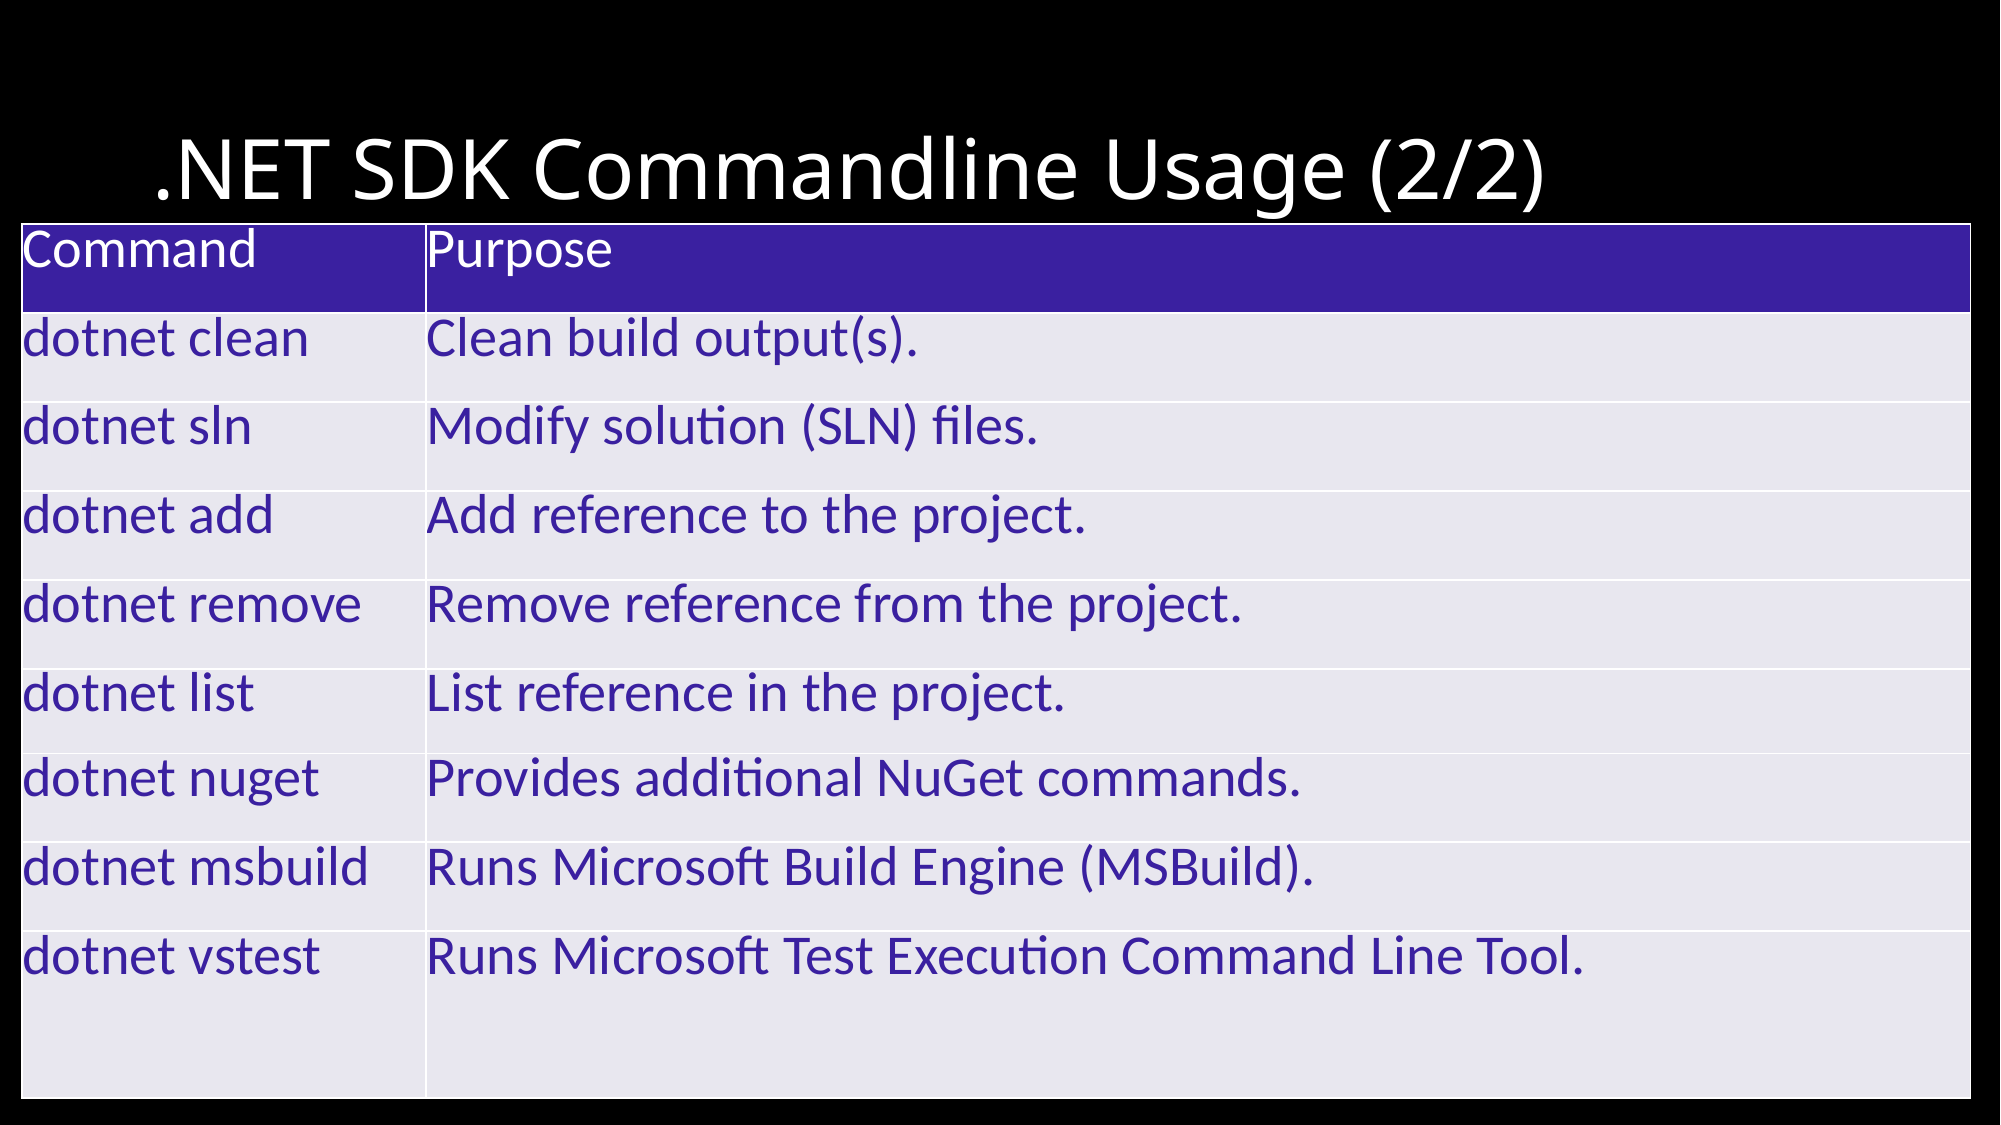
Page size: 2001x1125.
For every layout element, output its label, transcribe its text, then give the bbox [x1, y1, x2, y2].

table_cell Remove reference from the project. [427, 581, 1970, 668]
table_cell List reference in the project. [427, 670, 1970, 753]
table_cell Modify solution (SLN) files. [427, 403, 1970, 490]
table_cell Runs Microsoft Test Execution Command Line Tool. [427, 932, 1970, 1097]
table_cell Add reference to the project. [427, 492, 1970, 579]
table_cell Clean build output(s). [427, 314, 1970, 401]
table_cell dotnet list [23, 670, 425, 753]
table_cell dotnet nuget [23, 754, 425, 841]
table_cell dotnet add [23, 492, 425, 579]
table_cell dotnet clean [23, 314, 425, 401]
table_cell Provides additional NuGet commands. [427, 754, 1970, 841]
table_cell dotnet remove [23, 581, 425, 668]
table_cell dotnet sln [23, 403, 425, 490]
table_header Purpose [427, 225, 1970, 312]
table_cell dotnet vstest [23, 932, 425, 1097]
table_header Command [23, 225, 425, 312]
table_cell Runs Microsoft Build Engine (MSBuild). [427, 843, 1970, 930]
table_cell dotnet msbuild [23, 843, 425, 930]
title .NET SDK Commandline Usage (2/2) [137, 59, 1863, 223]
